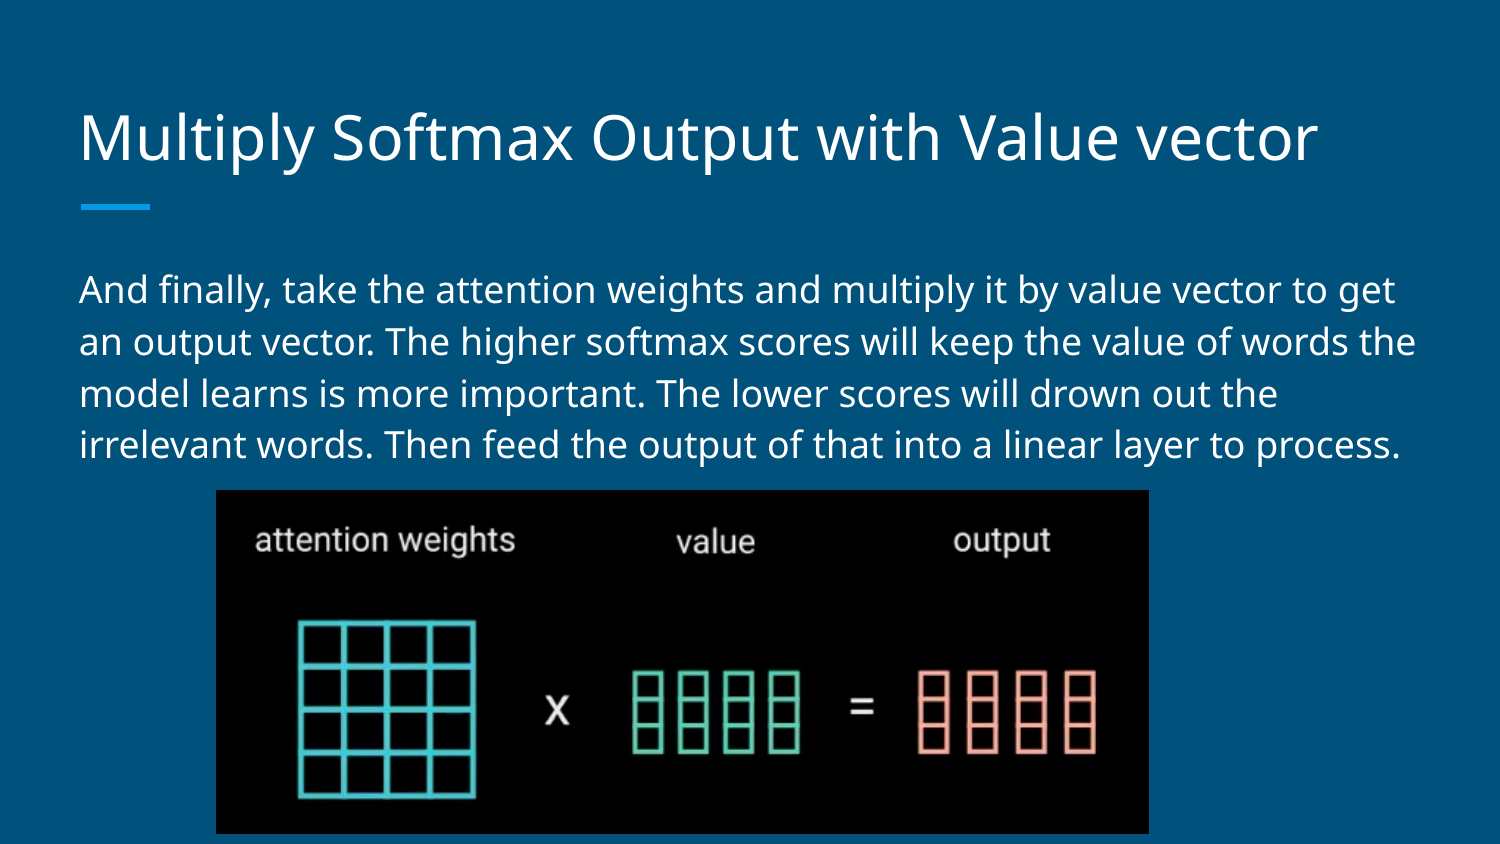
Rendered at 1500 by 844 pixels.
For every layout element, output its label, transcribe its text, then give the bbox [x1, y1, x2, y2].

picture [217, 491, 1148, 833]
list And finally, take the attention weights and multiply it by value vector to get an output vector. The higher softmax scores will keep the value of words the model learns is more important. The lower scores will drown out the irrelevant words. Then feed the output of that into a linear layer to process. [63, 244, 1437, 750]
title Multiply Softmax Output with Value vector [63, 75, 1437, 188]
